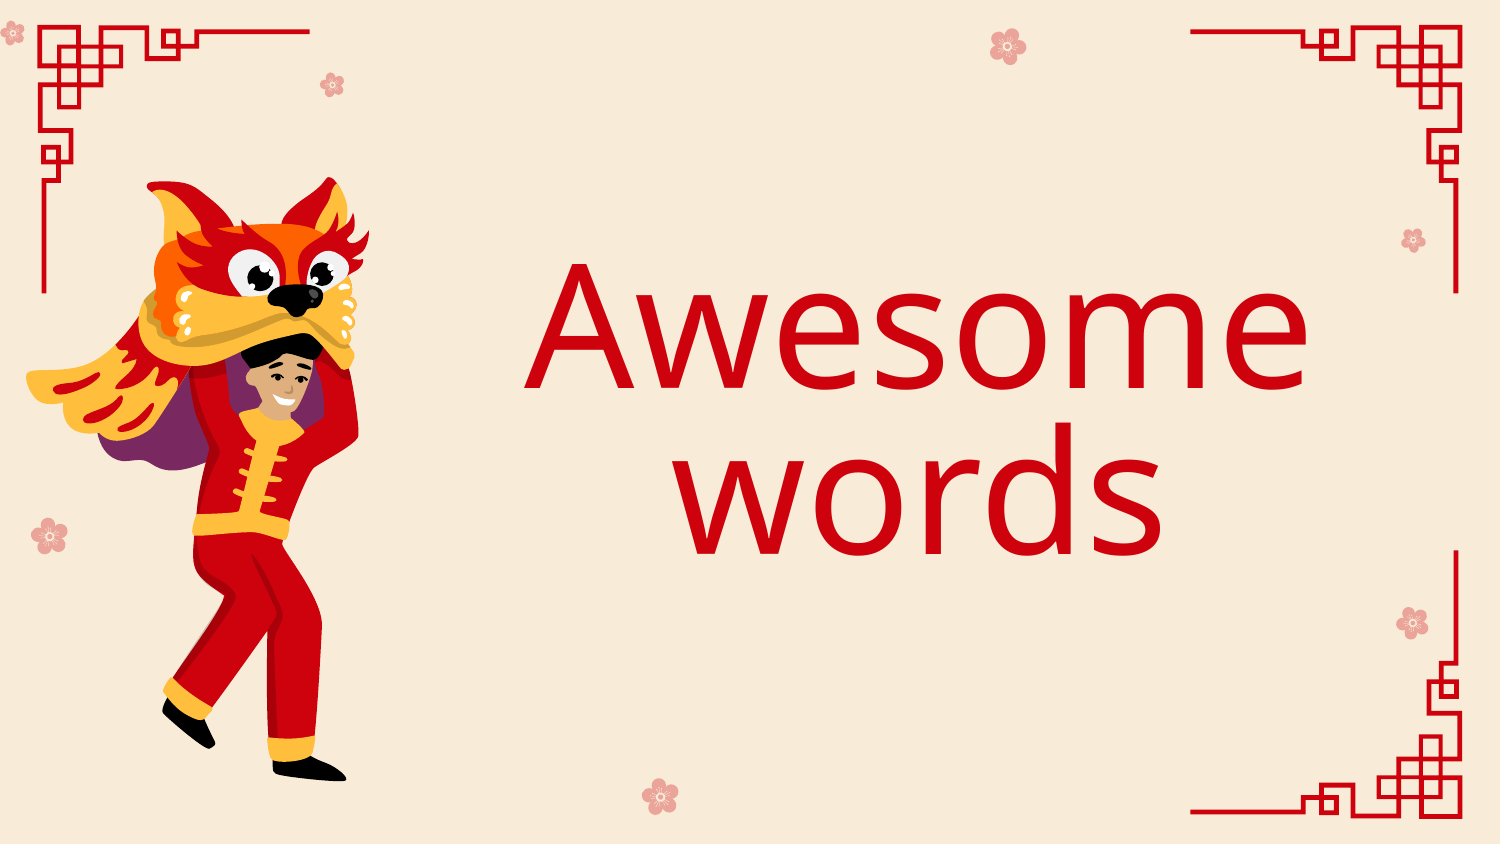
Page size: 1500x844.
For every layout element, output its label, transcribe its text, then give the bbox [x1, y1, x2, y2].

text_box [24, 176, 370, 782]
title Awesome words [456, 214, 1383, 630]
